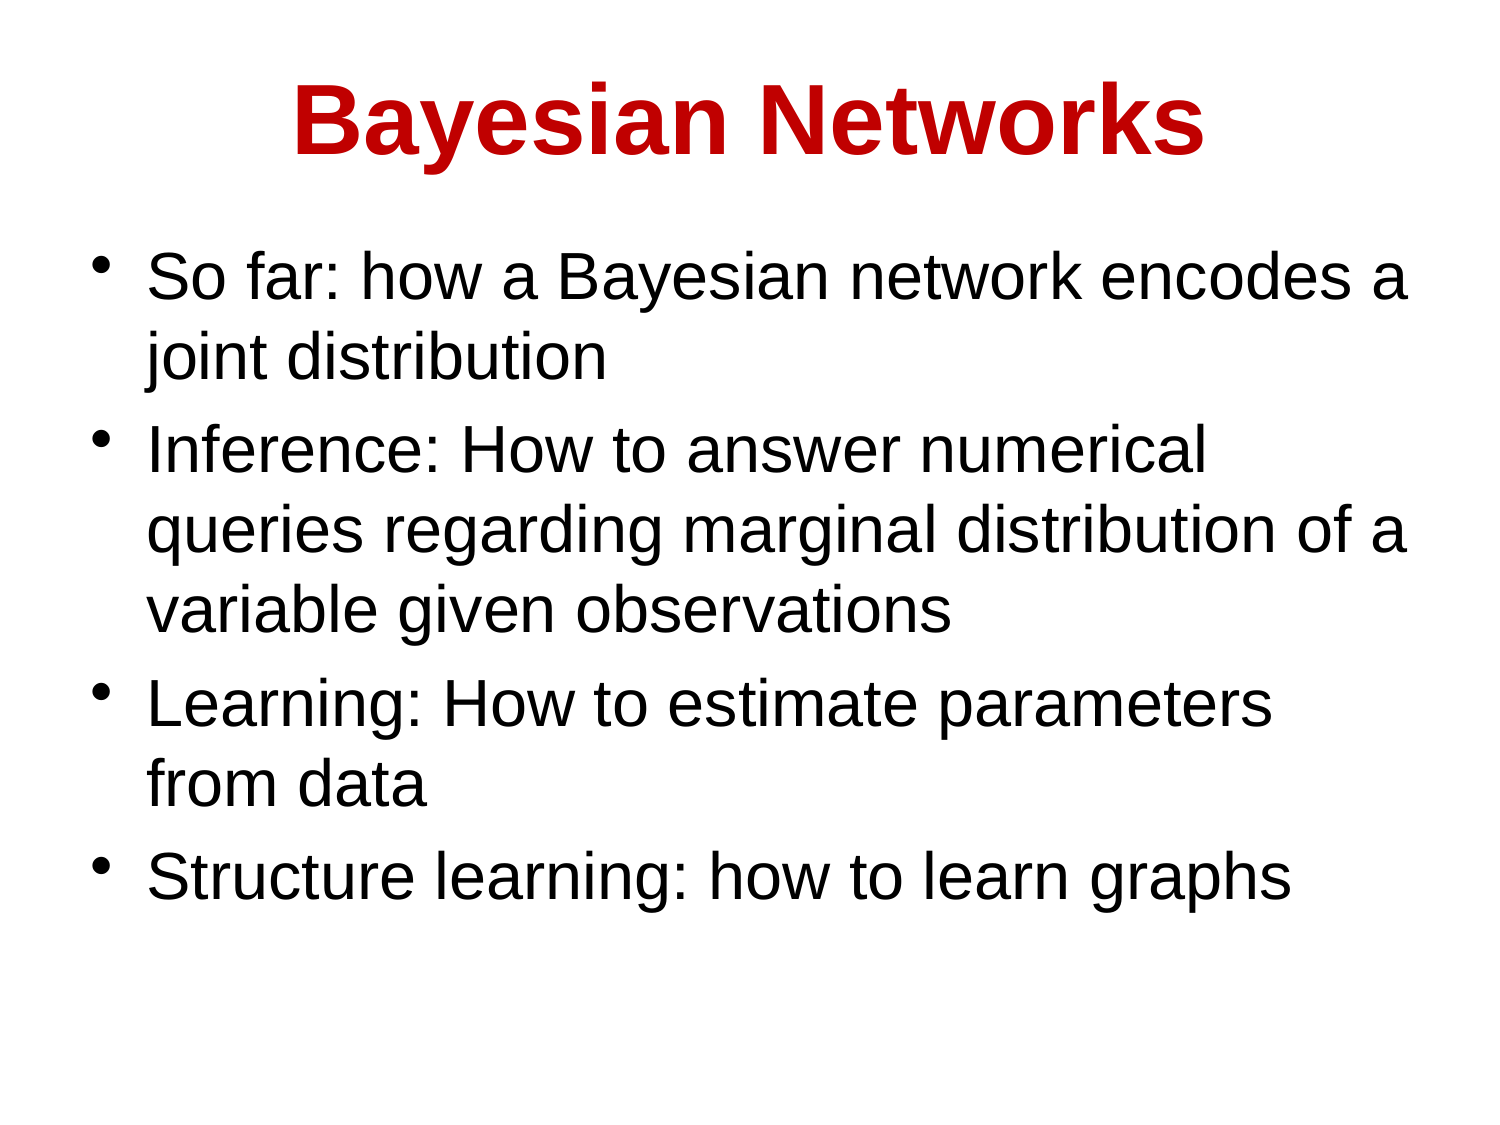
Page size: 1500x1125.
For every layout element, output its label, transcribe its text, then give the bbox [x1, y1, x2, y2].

list So far: how a Bayesian network encodes a joint distribution Inference: How to answer numerical queries regarding marginal distribution of a variable given observations Learning: How to estimate parameters from data Structure learning: how to learn graphs [74, 224, 1426, 1006]
title Bayesian Networks [0, 17, 1500, 211]
